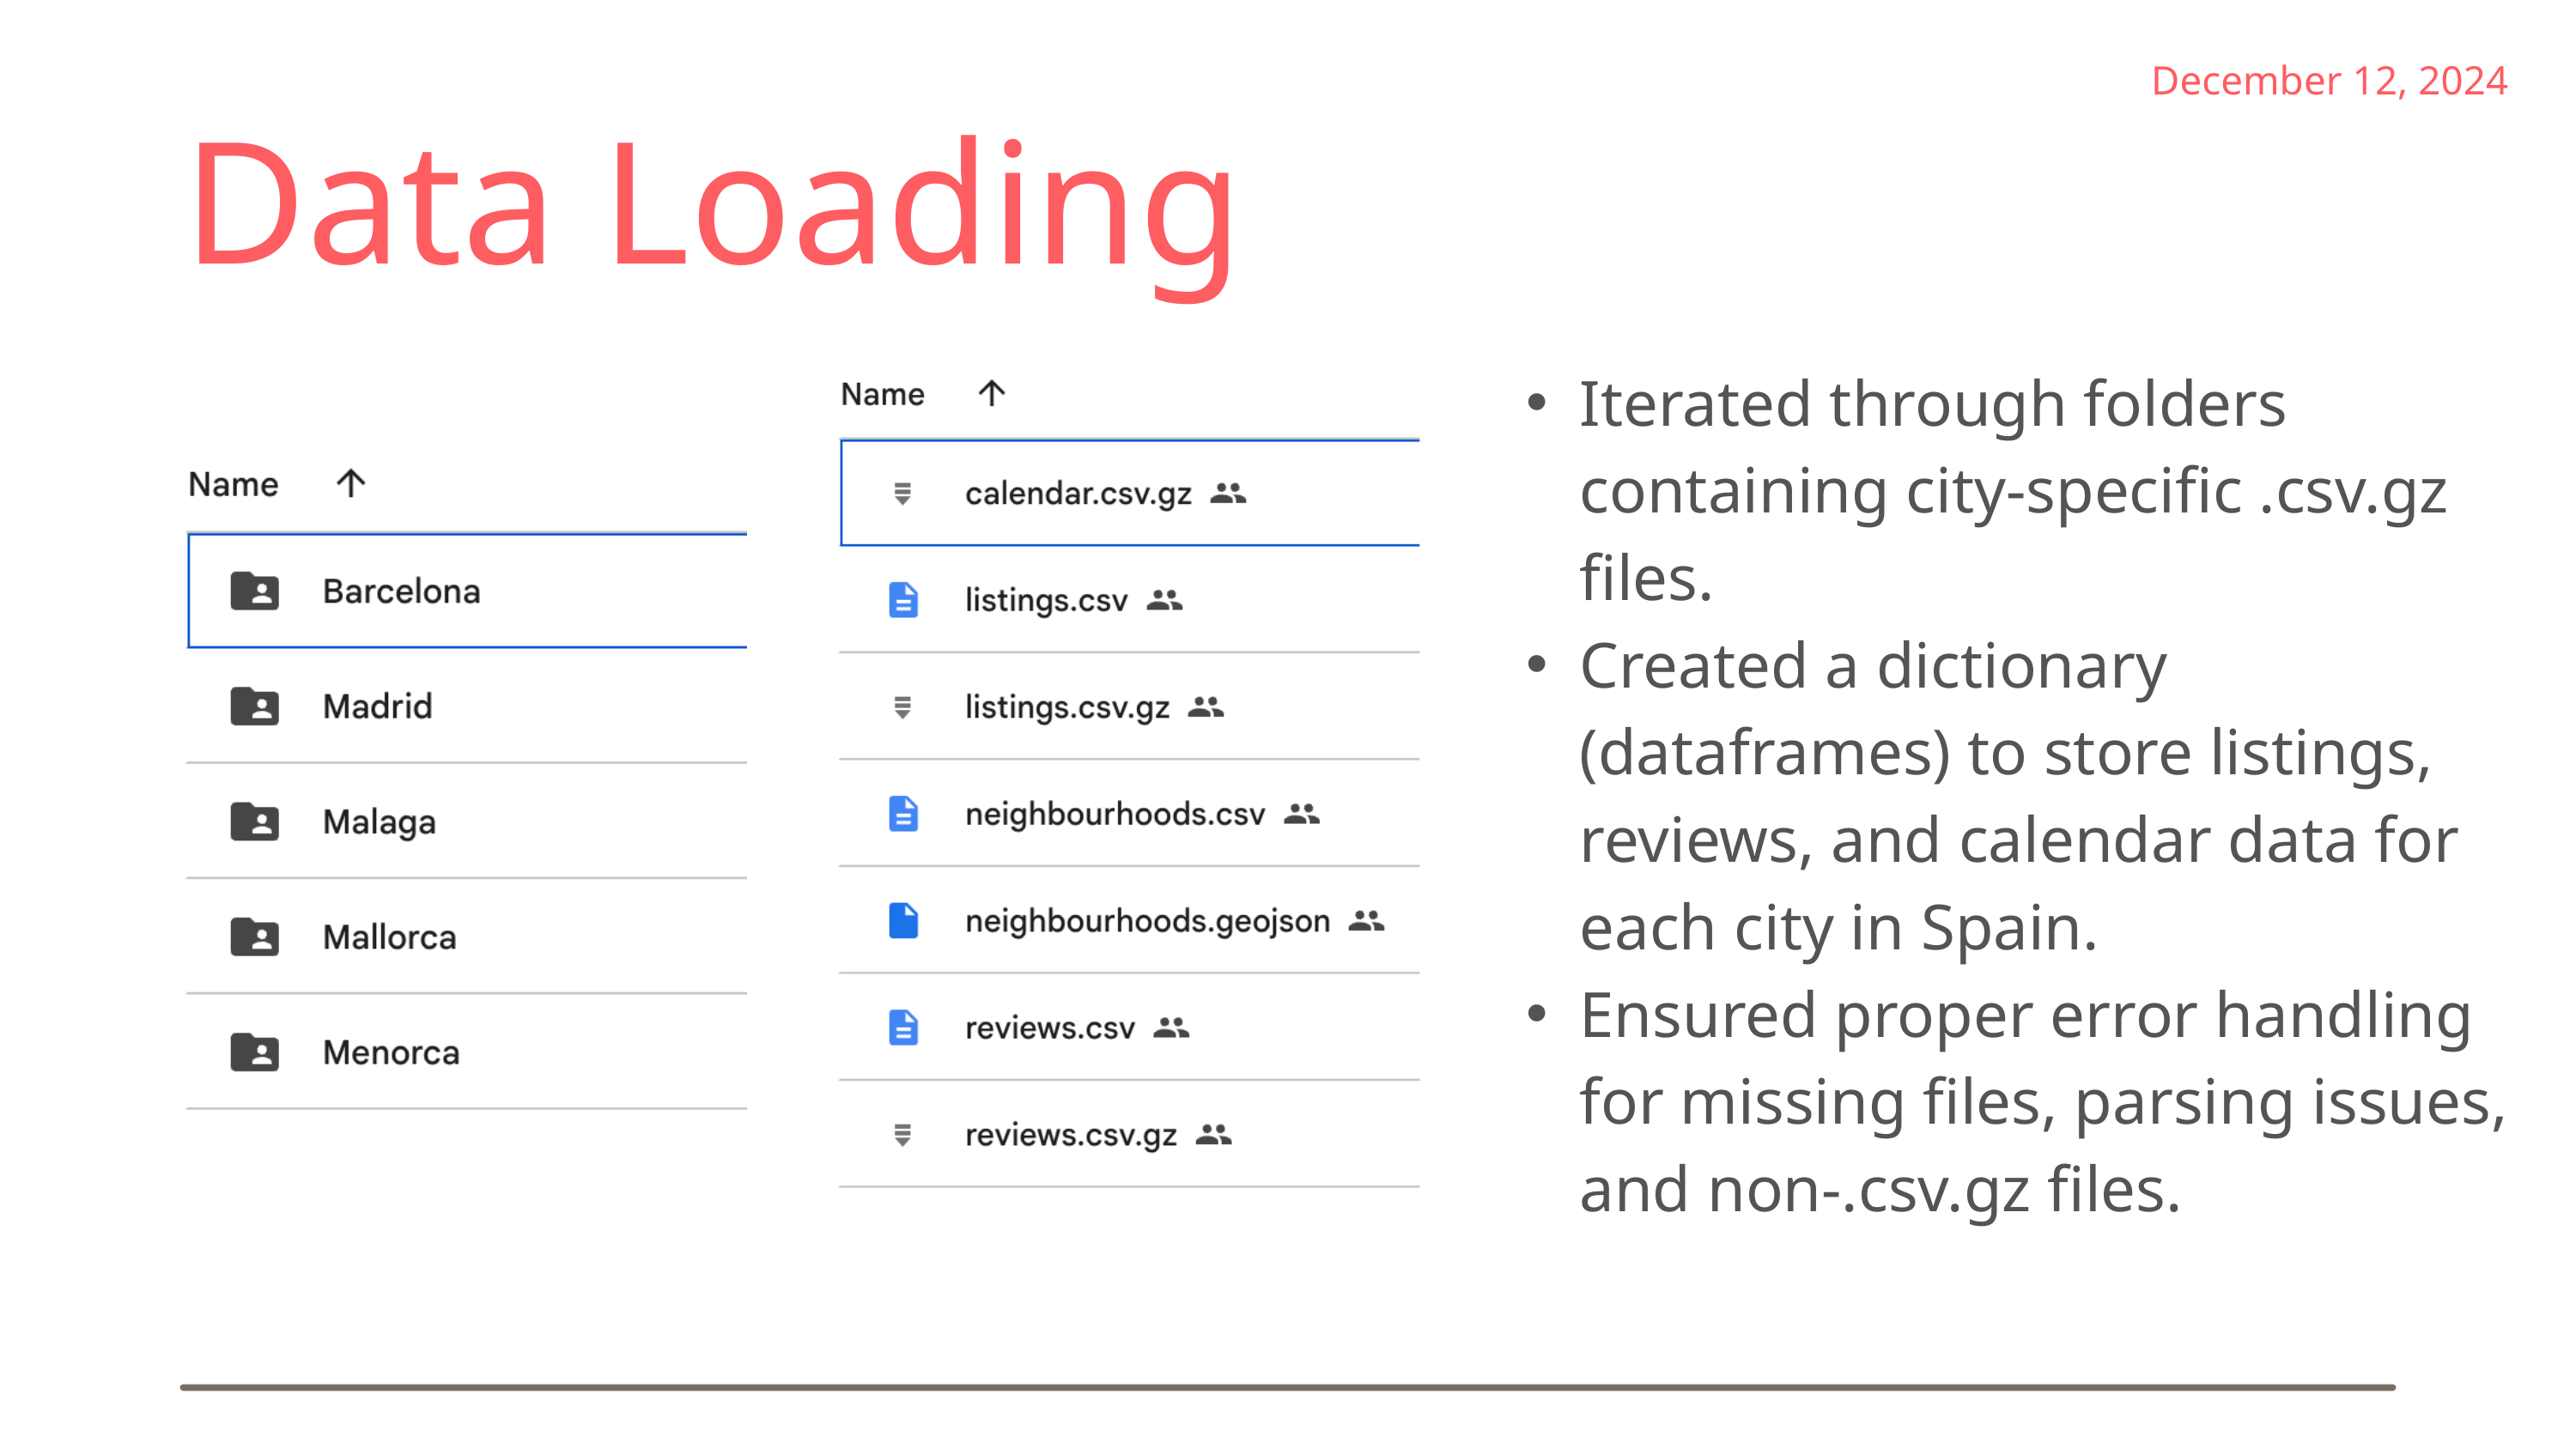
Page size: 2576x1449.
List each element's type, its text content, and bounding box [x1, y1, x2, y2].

text_box [183, 442, 748, 1134]
text_box Iterated through folders containing city-specific .csv.gz files. Created a dictionary (dataframes) to store listings, reviews, and calendar data for each city in Spain. Ensured proper error handling for missing files, parsing issues, and non-.csv.gz files. [1473, 350, 2525, 1449]
text_box [800, 342, 1420, 1203]
text_box Data Loading [183, 61, 2576, 299]
text_box December 12, 2024 [2151, 47, 2550, 103]
